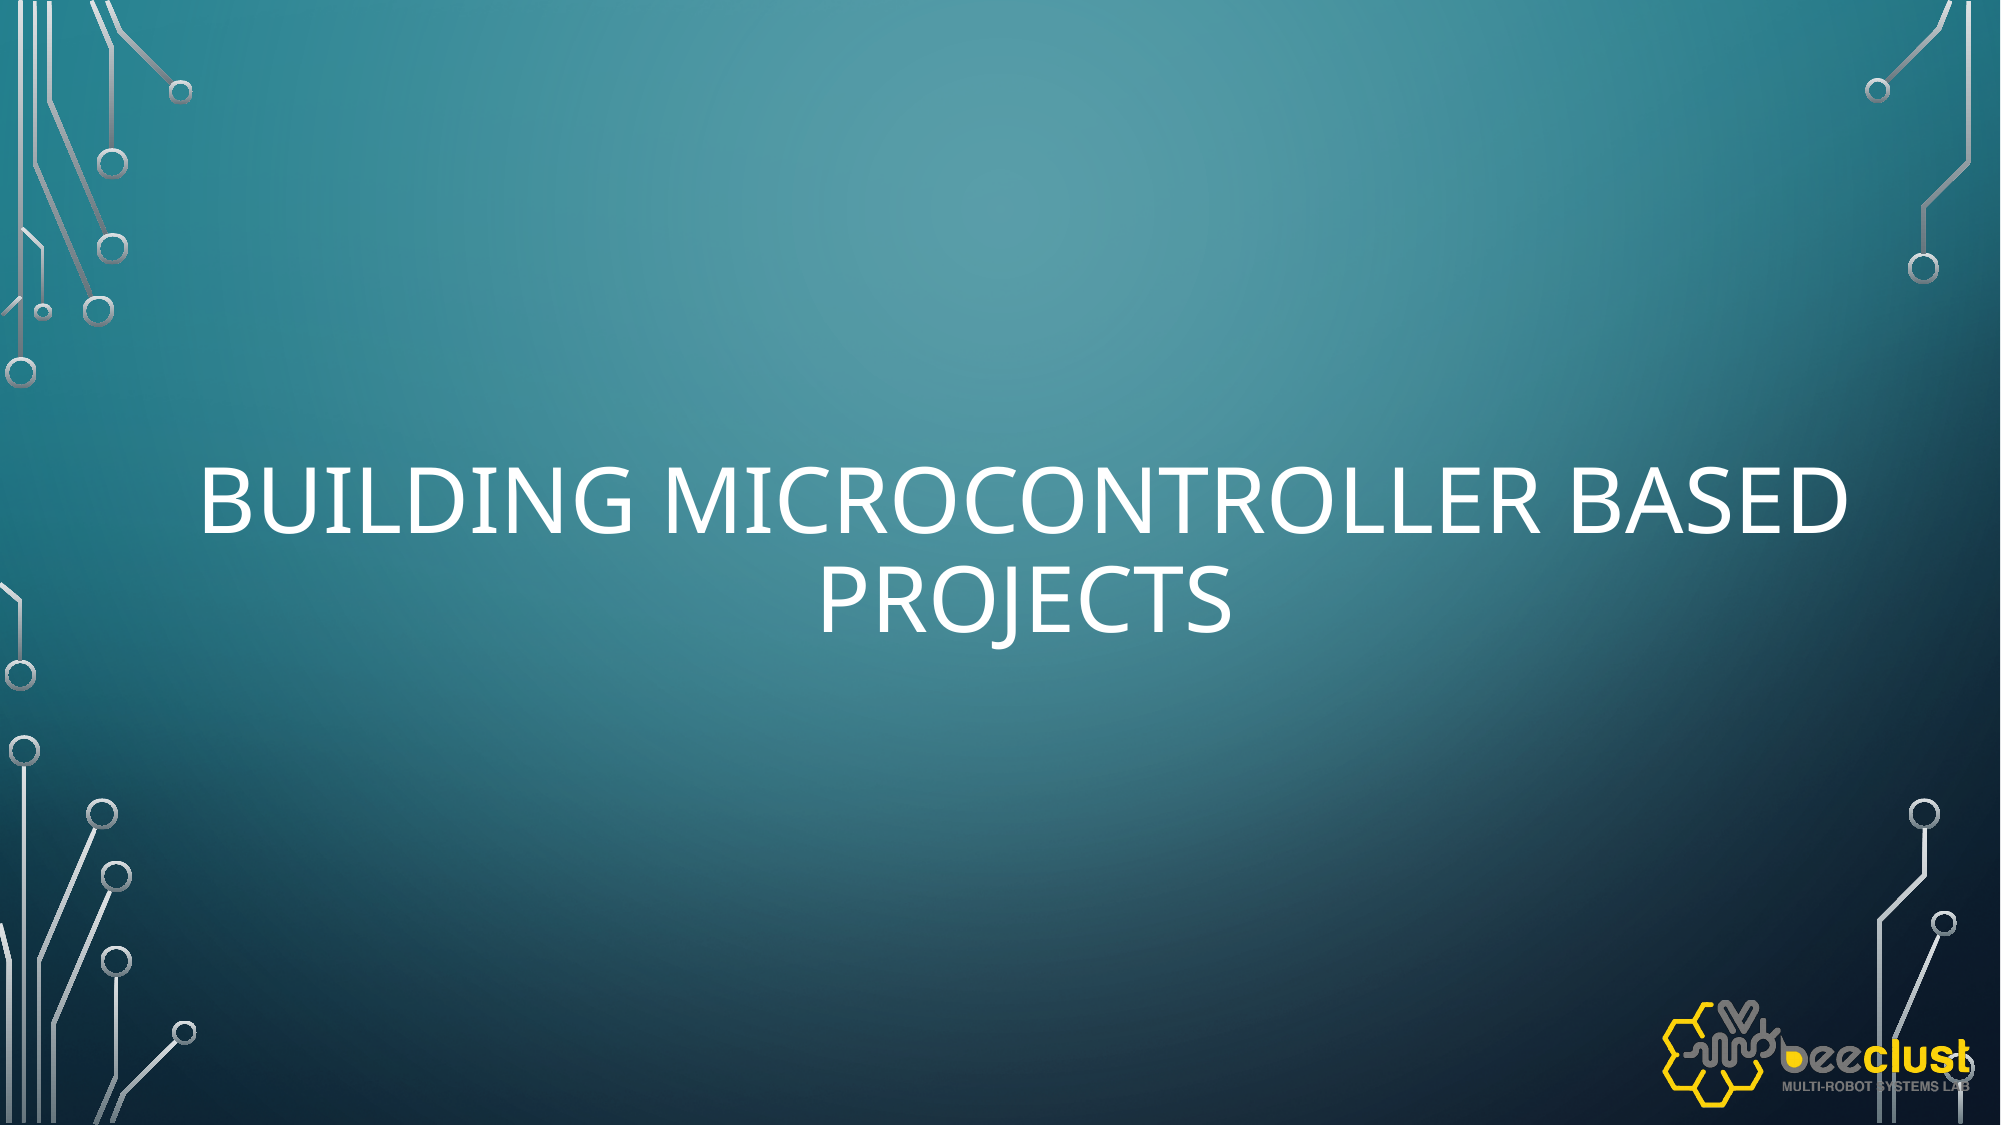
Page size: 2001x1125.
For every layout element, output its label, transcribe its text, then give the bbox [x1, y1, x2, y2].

text_box Building microcontroller based projects [143, 446, 1907, 690]
picture [1657, 994, 1975, 1115]
text_box [187, 222, 1864, 623]
